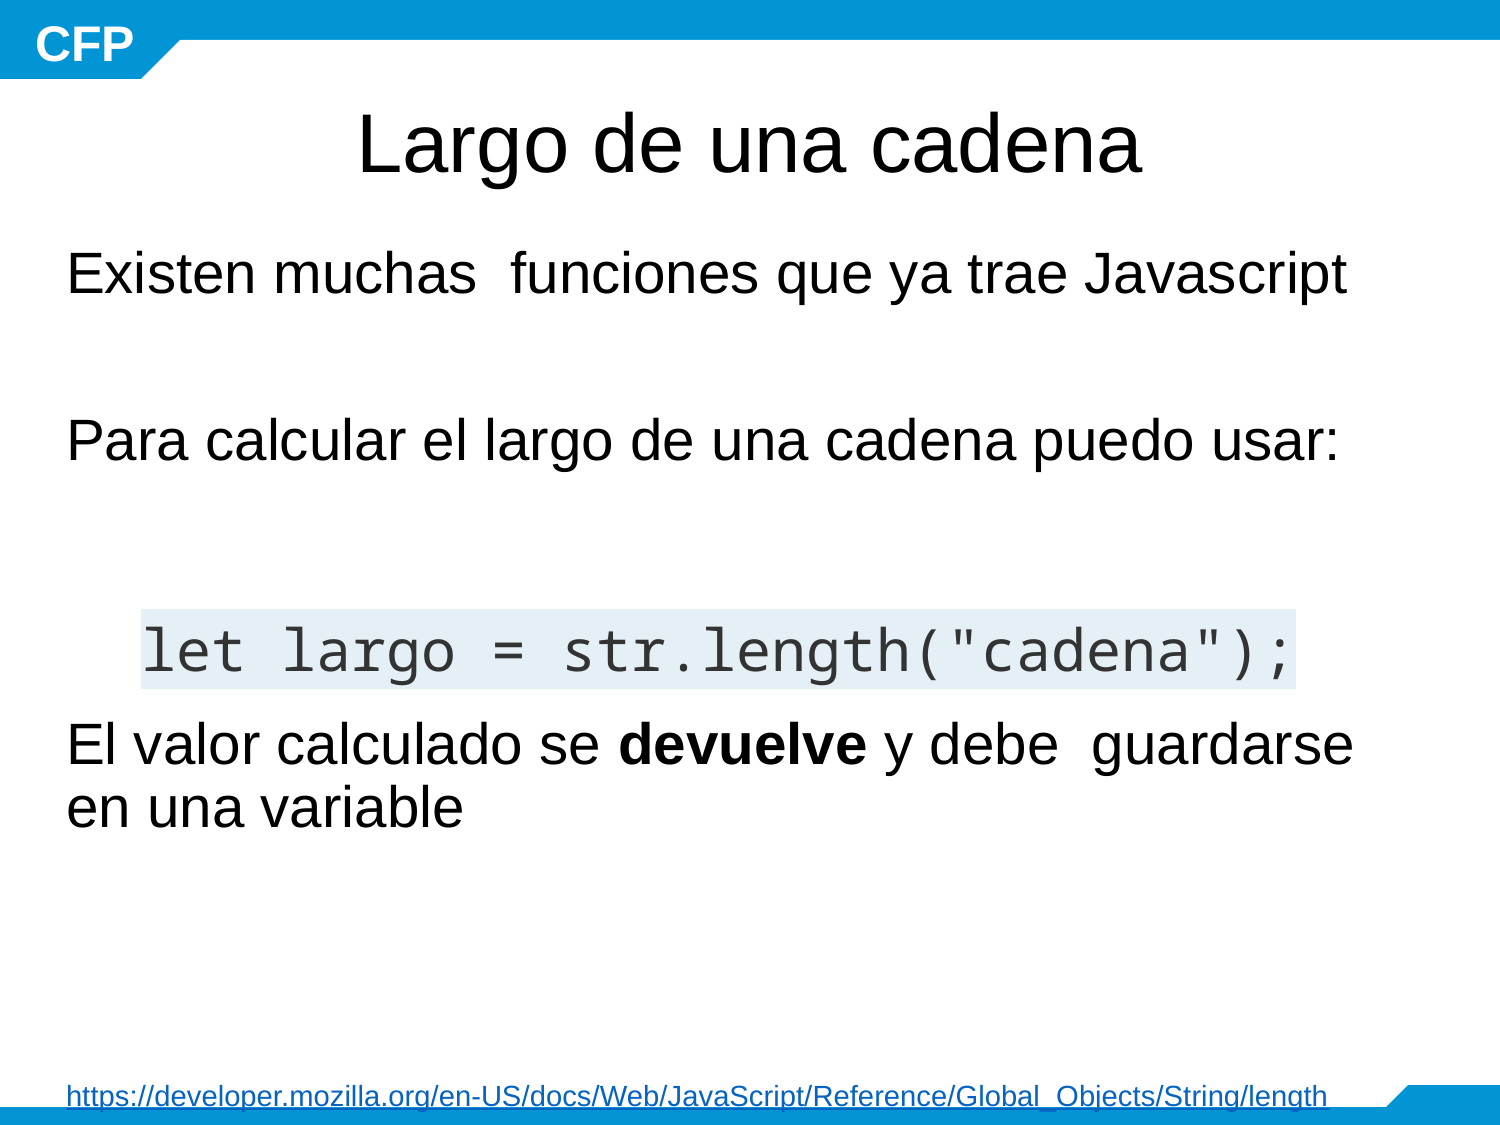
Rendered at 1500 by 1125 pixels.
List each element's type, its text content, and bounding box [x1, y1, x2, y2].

title Largo de una cadena [103, 45, 1397, 235]
list Existen muchas funciones que ya trae Javascript Para calcular el largo de una cadena puedo usar: let largo = str.length("cadena"); El valor calculado se devuelve y debe guardarse en una variable [51, 235, 1449, 1053]
text_box https://developer.mozilla.org/en-US/docs/Web/JavaScript/Reference/Global_Objects/String/length [51, 1065, 1500, 1125]
